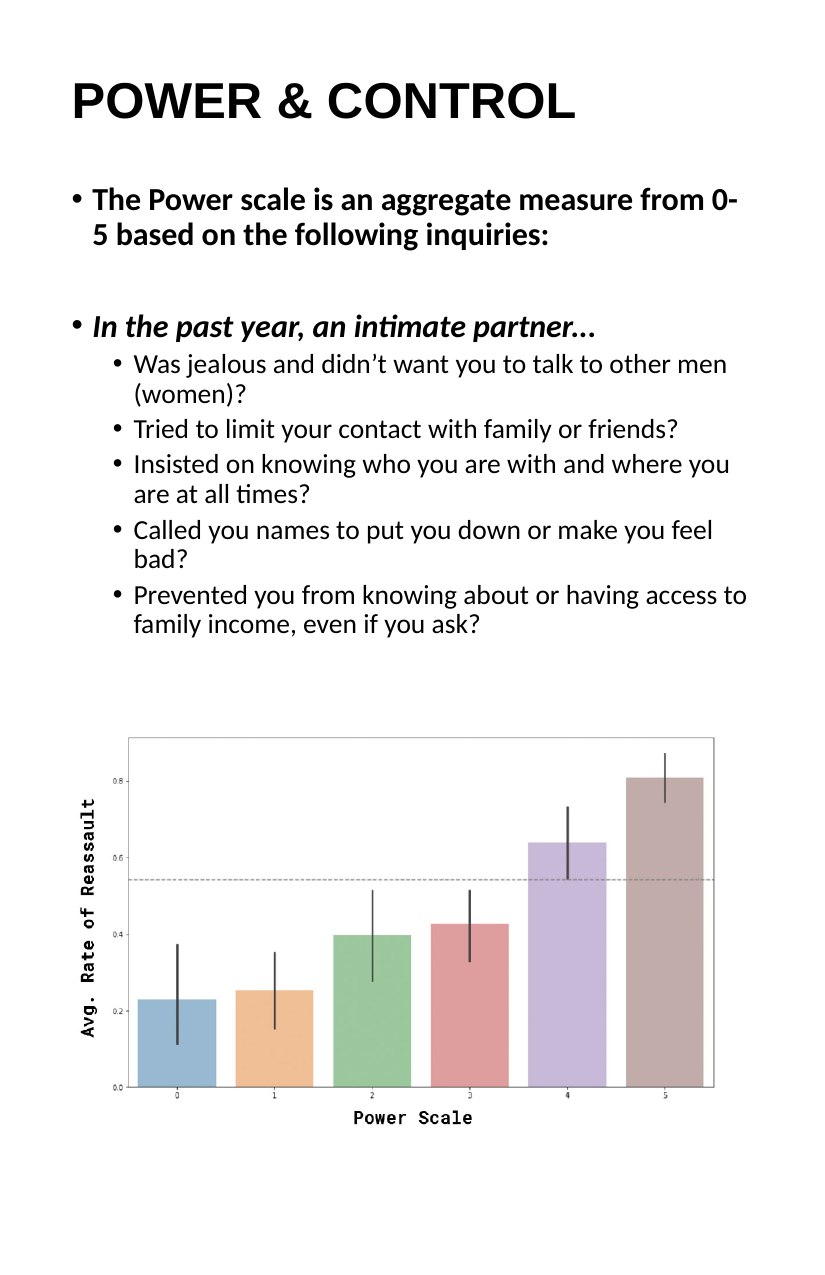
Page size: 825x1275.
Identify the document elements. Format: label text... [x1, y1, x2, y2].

picture [67, 701, 758, 1135]
title POWER & CONTROL [56, 67, 769, 175]
list The Power scale is an aggregate measure from 0-5 based on the following inquiries: In the past year, an intimate partner... Was jealous and didn’t want you to talk to other men (women)? Tried to limit your contact with family or friends? Insisted on knowing who you are with and where you are at all times? Called you names to put you down or make you feel bad? Prevented you from knowing about or having access to family income, even if you ask? [56, 175, 769, 702]
